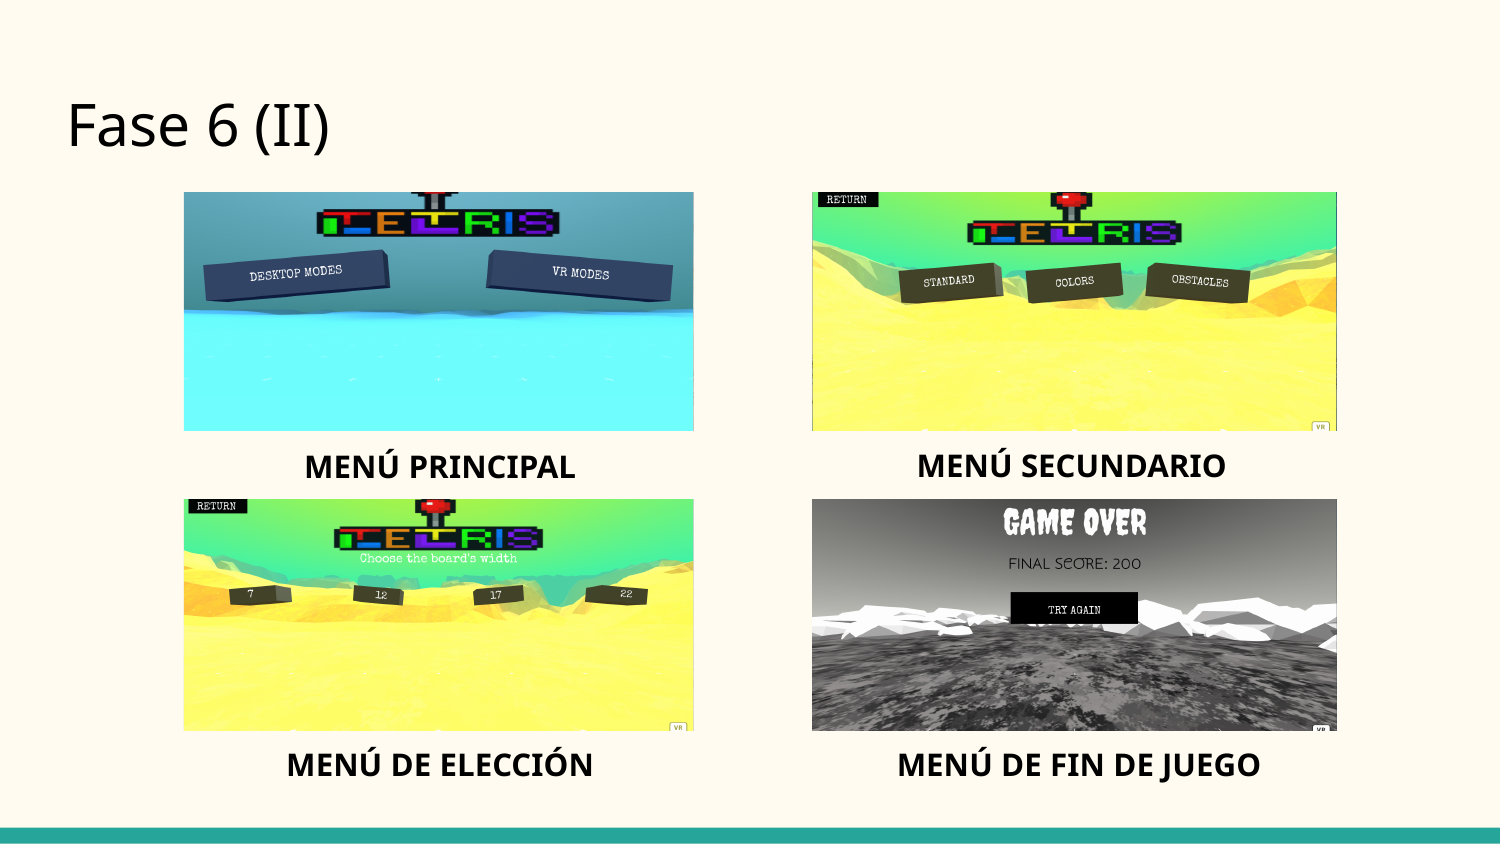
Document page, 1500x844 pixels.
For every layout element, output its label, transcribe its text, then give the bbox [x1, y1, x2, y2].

picture [811, 499, 1338, 731]
picture [183, 191, 694, 432]
picture [183, 499, 694, 731]
text_box MENÚ PRINCIPAL [187, 439, 694, 498]
text_box MENÚ DE ELECCIÓN [187, 738, 694, 797]
picture [811, 191, 1338, 432]
text_box MENÚ SECUNDARIO [817, 440, 1327, 497]
title Fase 6 (II) [51, 72, 1449, 174]
text_box MENÚ DE FIN DE JUEGO [817, 733, 1342, 797]
